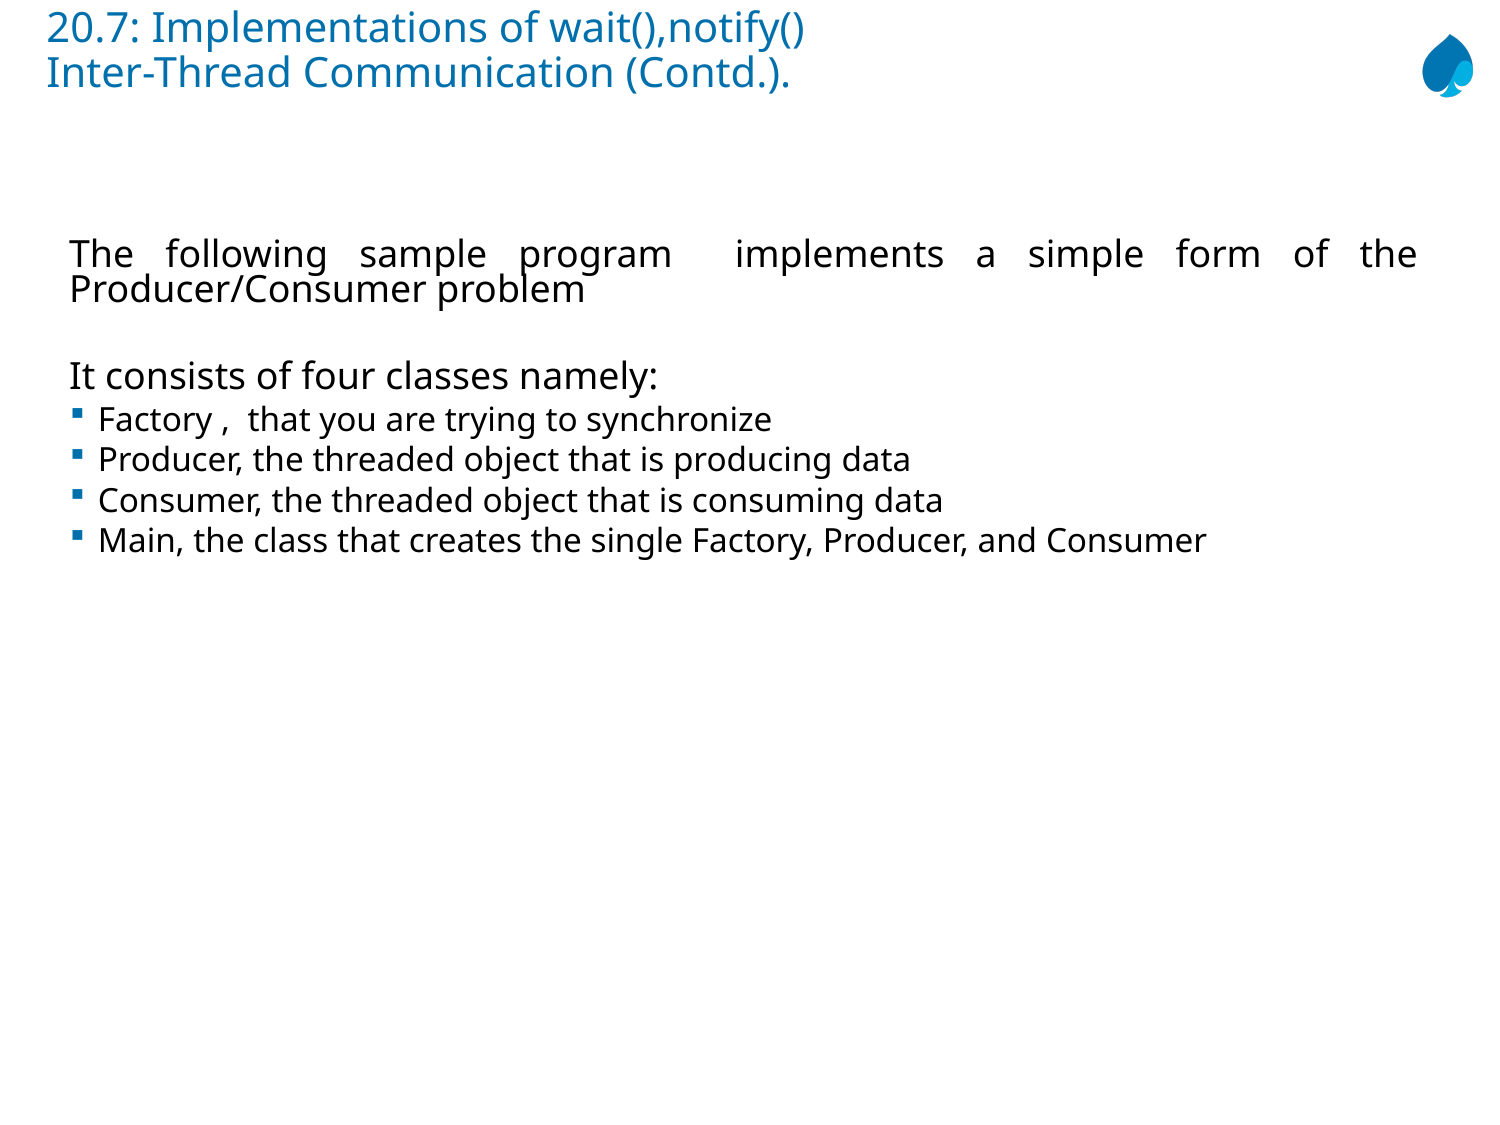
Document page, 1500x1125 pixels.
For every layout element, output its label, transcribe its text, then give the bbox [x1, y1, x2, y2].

title 20.7: Implementations of wait(),notify() Inter-Thread Communication (Contd.). [46, 6, 1497, 113]
list The following sample program implements a simple form of the Producer/Consumer problem It consists of four classes namely: Factory , that you are trying to synchronize Producer, the threaded object that is producing data Consumer, the threaded object that is consuming data Main, the class that creates the single Factory, Producer, and Consumer [69, 240, 1420, 1006]
